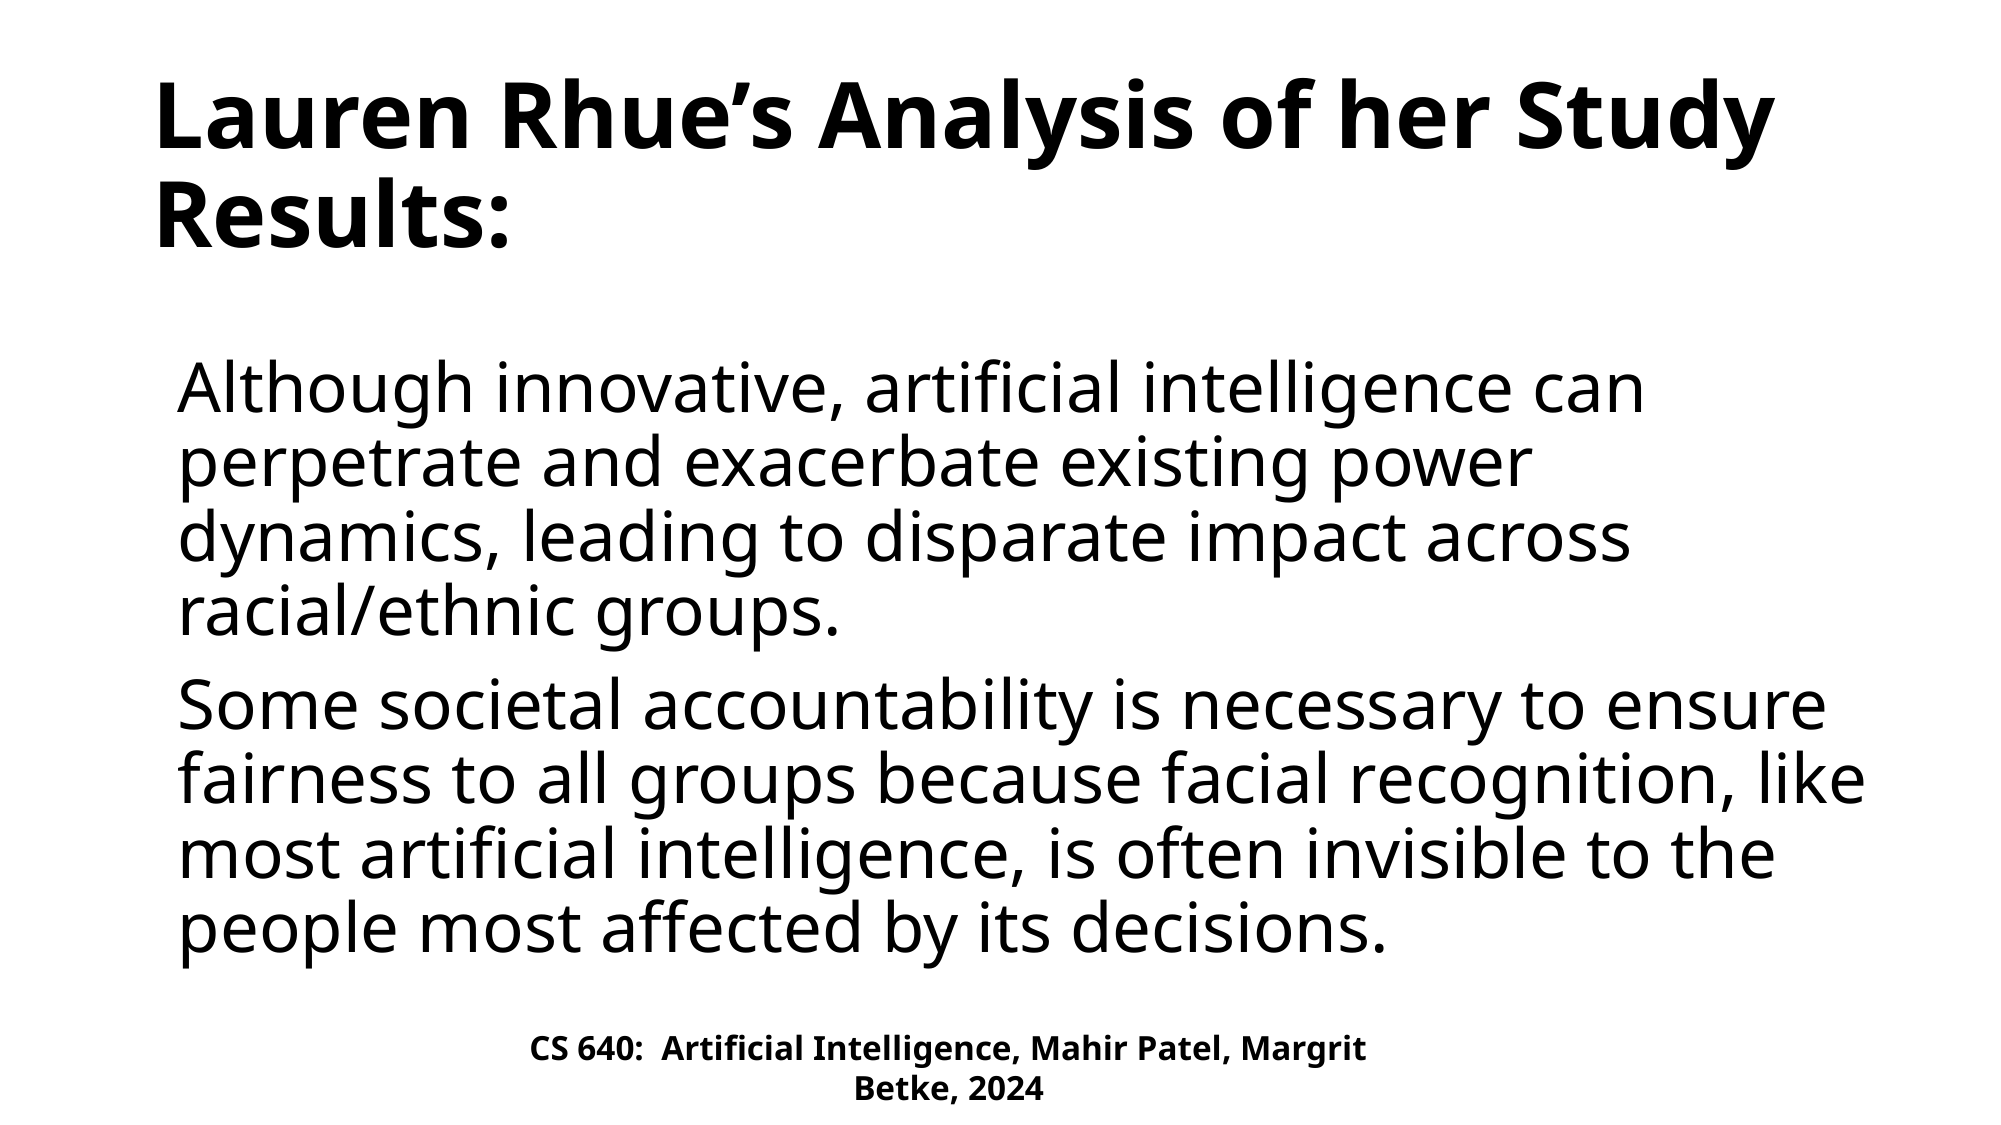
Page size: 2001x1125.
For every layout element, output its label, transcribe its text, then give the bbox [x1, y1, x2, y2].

list Although innovative, artificial intelligence can perpetrate and exacerbate existing power dynamics, leading to disparate impact across racial/ethnic groups. Some societal accountability is necessary to ensure fairness to all groups because facial recognition, like most artificial intelligence, is often invisible to the people most affected by its decisions. [162, 345, 1888, 986]
title Lauren Rhue’s Analysis of her Study Results: [137, 59, 1863, 278]
text_box CS 640: Artificial Intelligence, Mahir Patel, Margrit Betke, 2024 [457, 1042, 1440, 1091]
